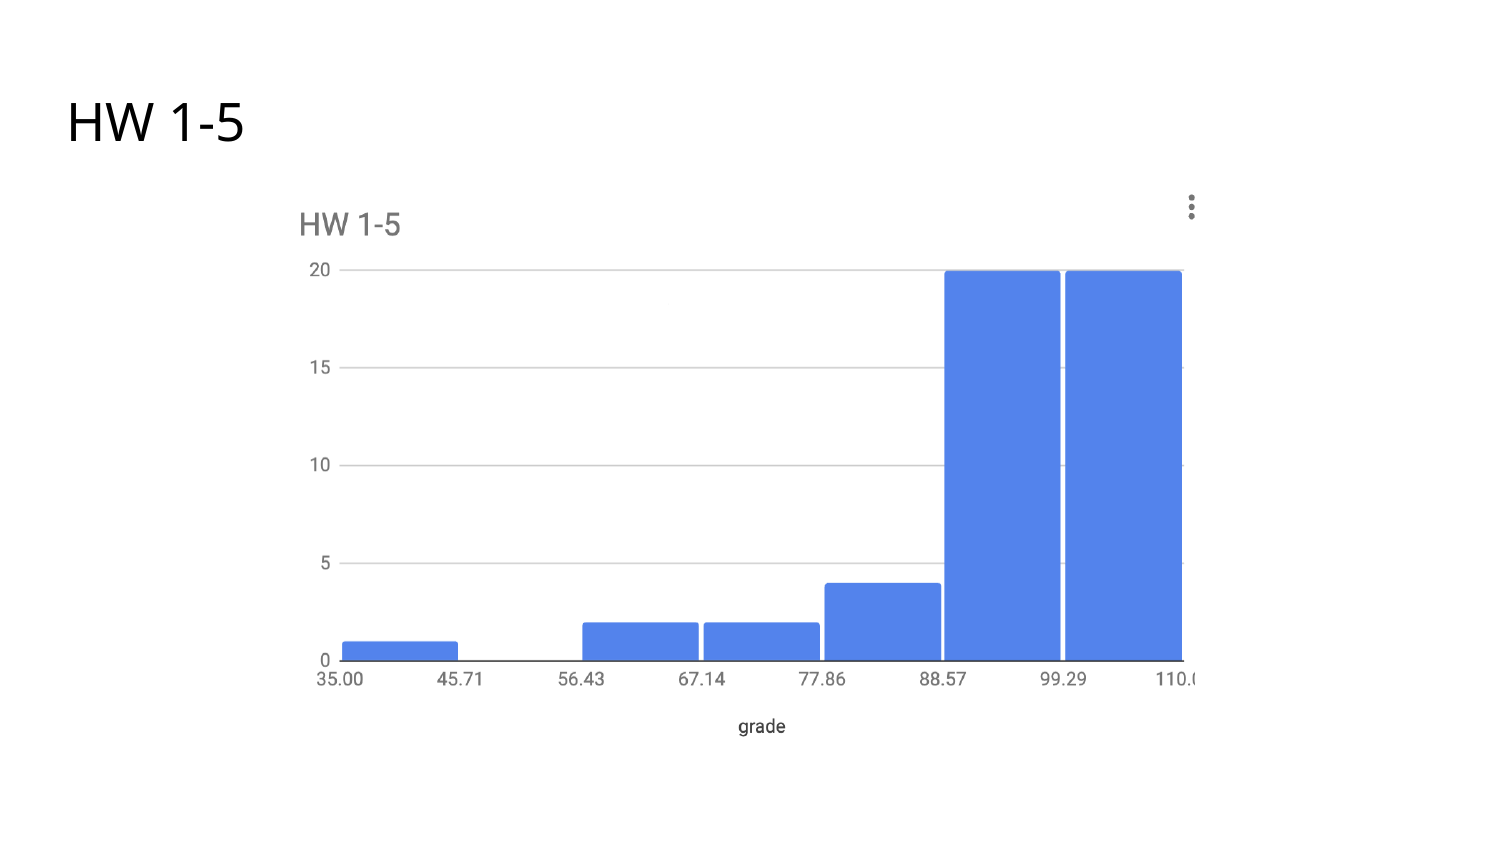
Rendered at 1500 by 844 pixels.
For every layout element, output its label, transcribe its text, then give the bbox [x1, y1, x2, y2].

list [276, 190, 1196, 752]
title HW 1-5 [51, 72, 1449, 167]
